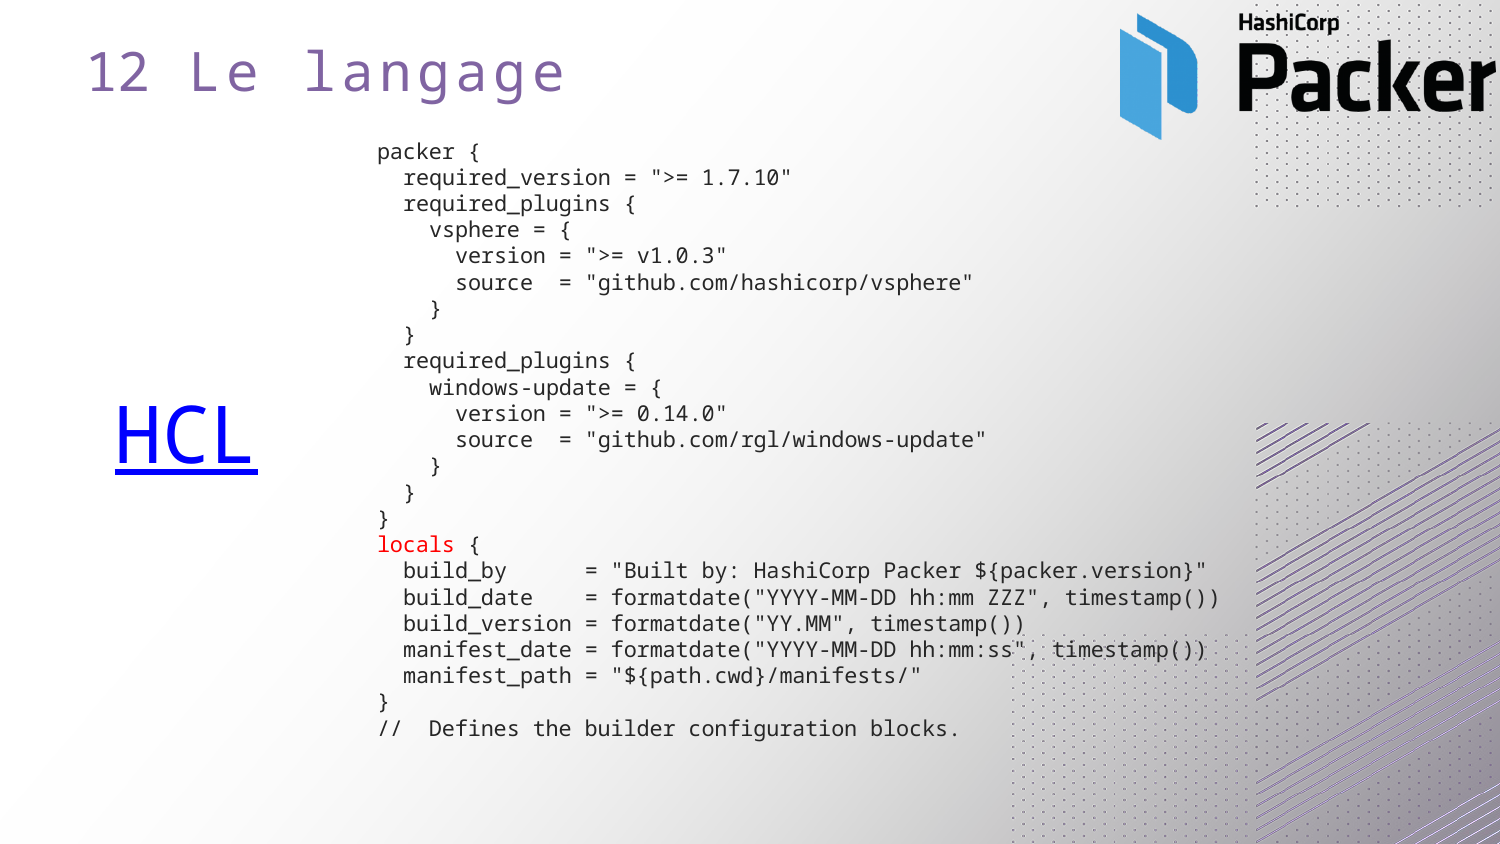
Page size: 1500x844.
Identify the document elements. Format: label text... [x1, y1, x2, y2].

text_box packer { required_version = ">= 1.7.10" required_plugins { vsphere = { version = ">= v1.0.3" source = "github.com/hashicorp/vsphere" } } required_plugins { windows-update = { version = ">= 0.14.0" source = "github.com/rgl/windows-update" } } } locals { build_by = "Built by: HashiCorp Packer ${packer.version}" build_date = formatdate("YYYY-MM-DD hh:mm ZZZ", timestamp()) build_version = formatdate("YY.MM", timestamp()) manifest_date = formatdate("YYYY-MM-DD hh:mm:ss", timestamp()) manifest_path = "${path.cwd}/manifests/" } // Defines the builder configuration blocks. [362, 129, 1333, 774]
text_box 12 Le langage [4, 37, 925, 112]
text_box [0, 0, 1500, 844]
picture [1119, 13, 1496, 141]
text_box HCL [112, 417, 288, 492]
